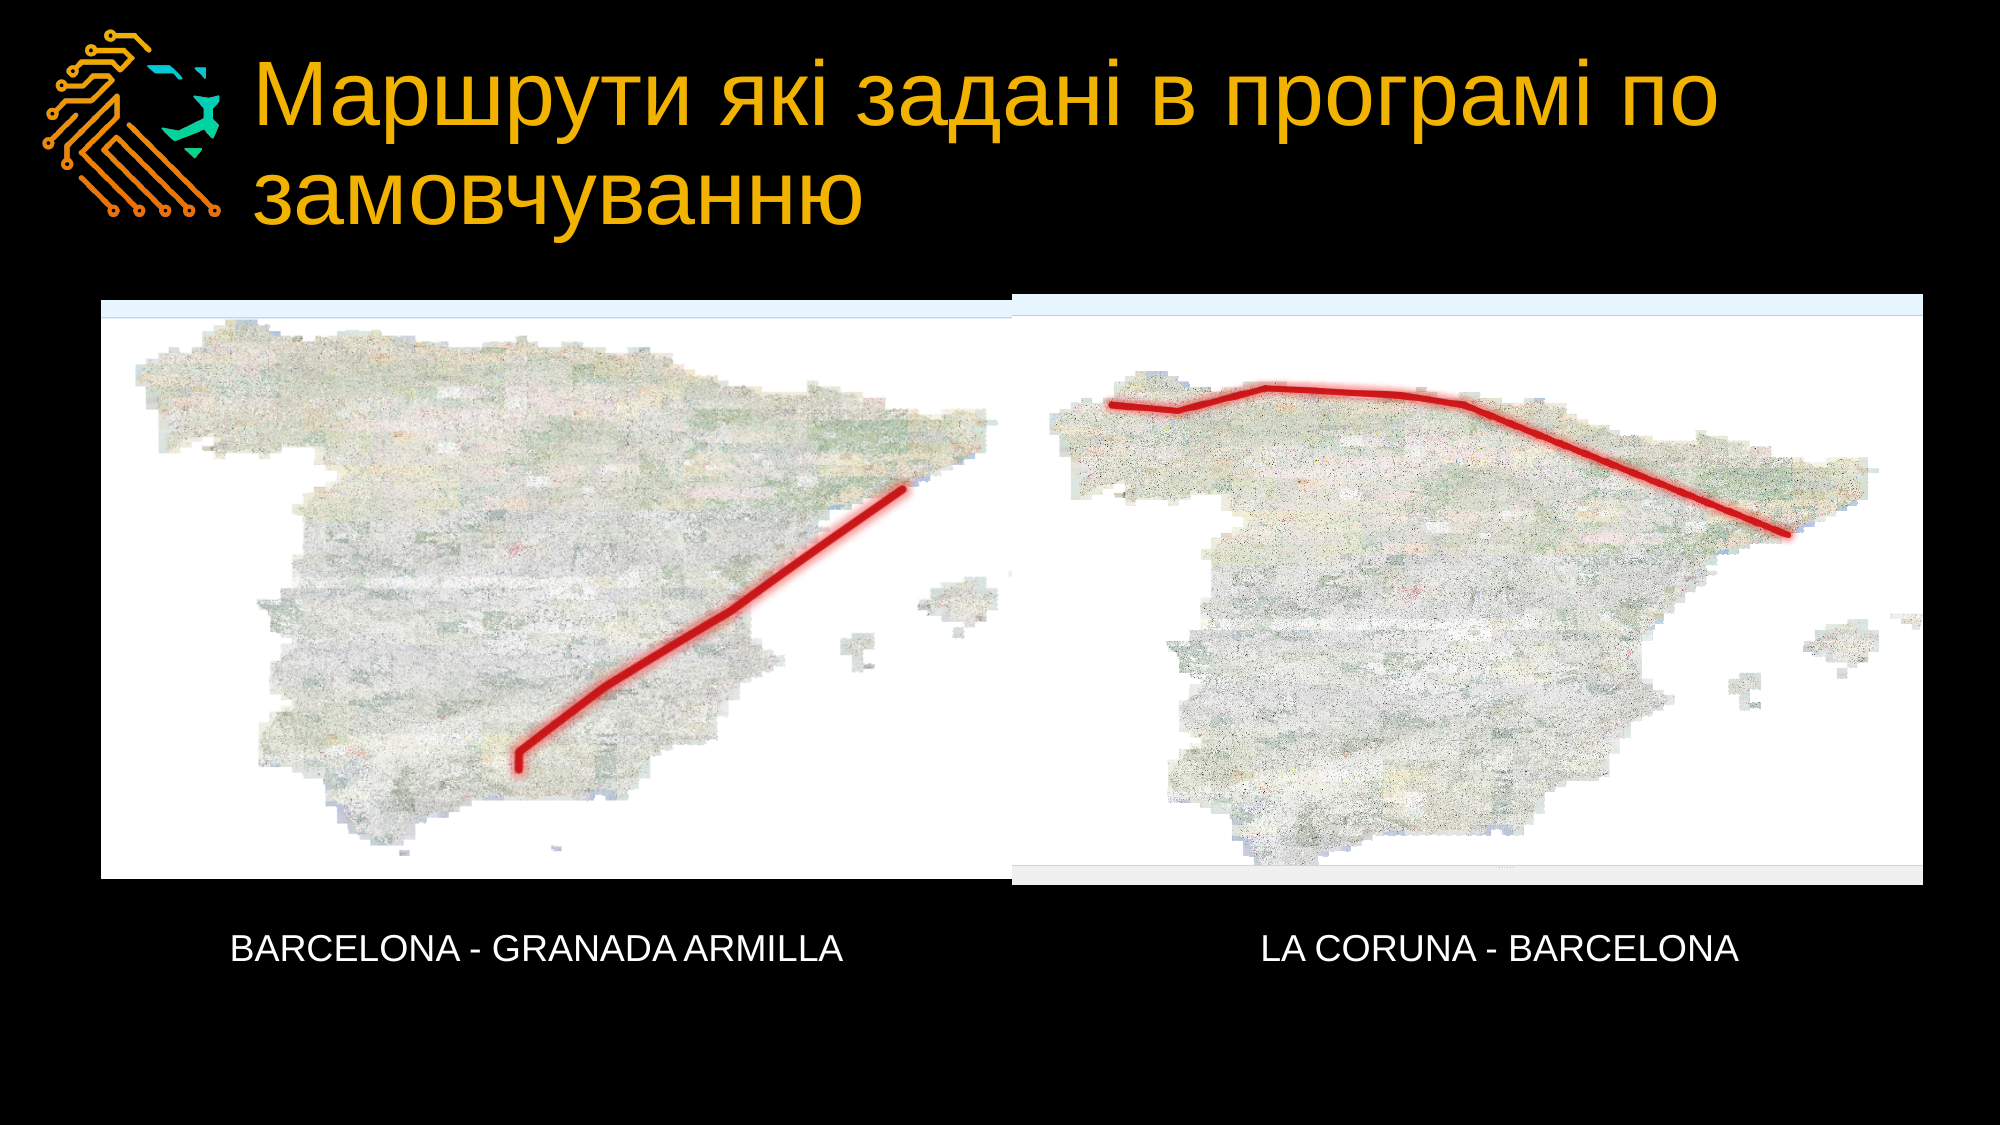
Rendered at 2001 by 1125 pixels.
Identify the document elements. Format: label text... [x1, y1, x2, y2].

picture [15, 7, 238, 242]
text_box LA CORUNA - BARCELONA [1245, 916, 1799, 977]
picture [101, 294, 1923, 885]
title Маршрути які задані в програмі по замовчуванню [237, 36, 1963, 255]
text_box BARCELONA - GRANADA ARMILLA [214, 916, 864, 977]
